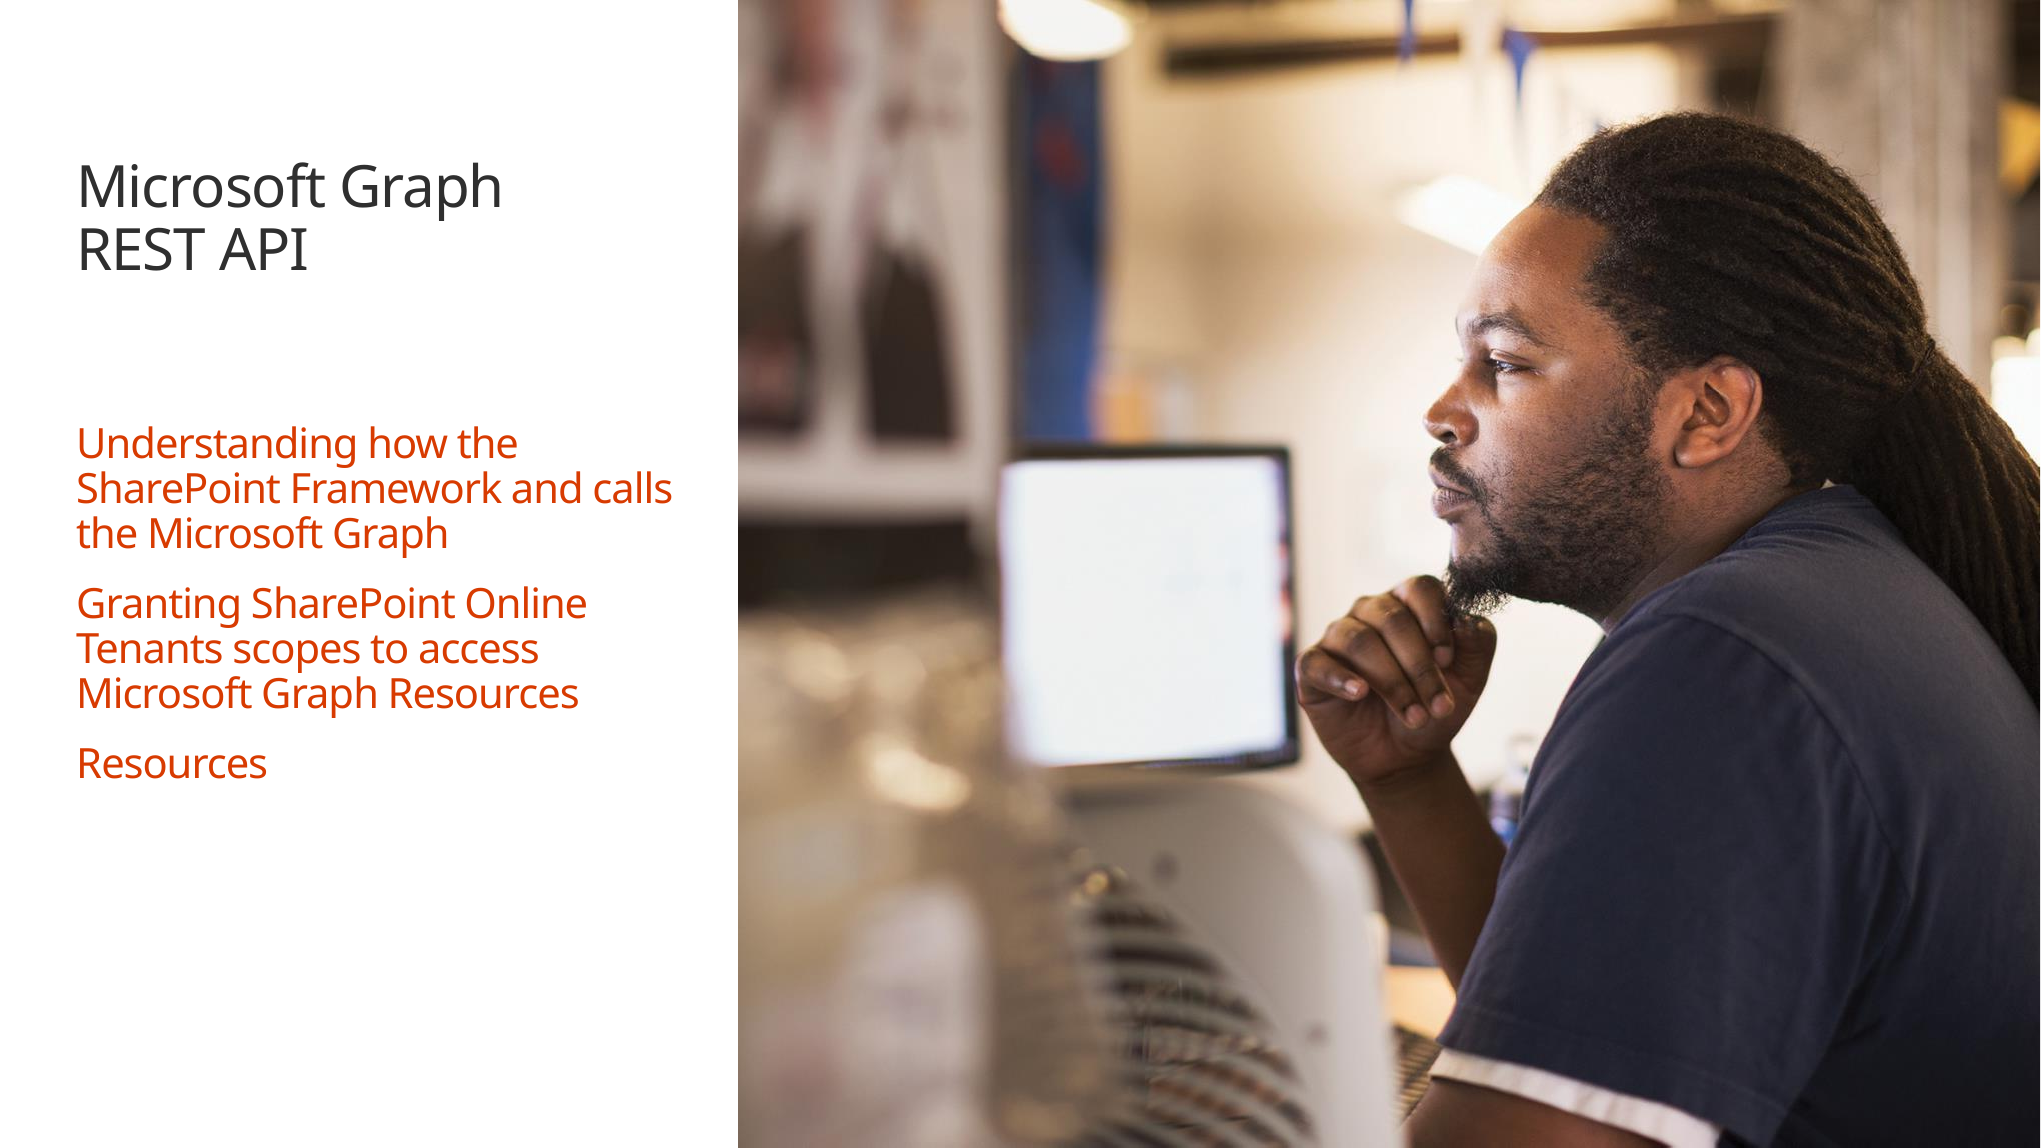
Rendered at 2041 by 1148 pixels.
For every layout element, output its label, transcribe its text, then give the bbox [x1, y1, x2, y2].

list Understanding how the SharePoint Framework and calls the Microsoft Graph Granting SharePoint Online Tenants scopes to access Microsoft Graph Resources Resources [76, 422, 719, 1056]
picture [738, 0, 2041, 1148]
title Microsoft Graph REST API [76, 157, 687, 309]
